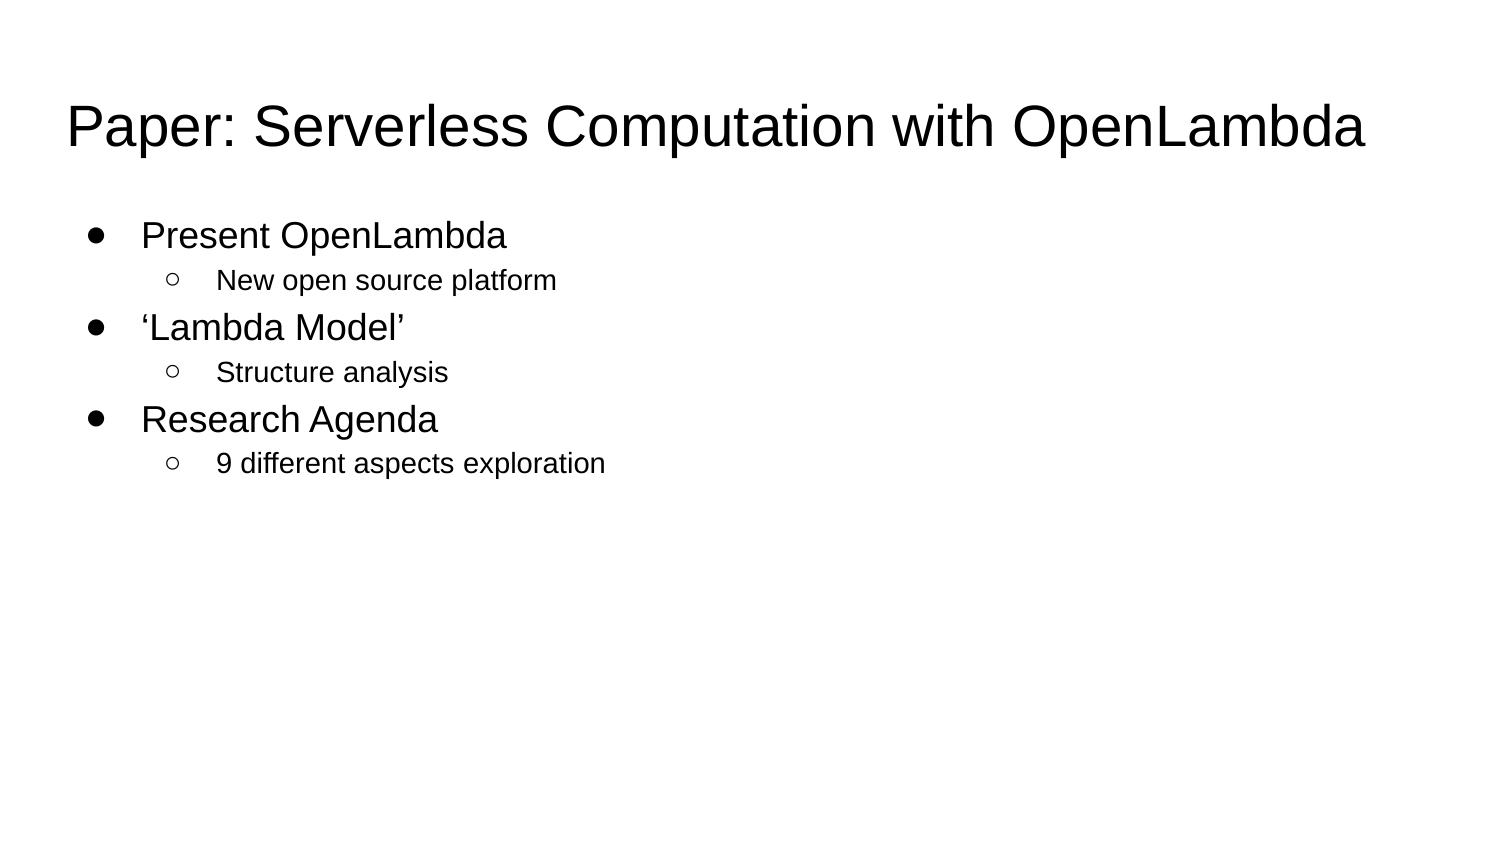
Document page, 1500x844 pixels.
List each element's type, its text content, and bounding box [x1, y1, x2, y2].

title Paper: Serverless Computation with OpenLambda [51, 72, 1449, 167]
list Present OpenLambda New open source platform ‘Lambda Model’ Structure analysis Research Agenda 9 different aspects exploration [51, 189, 1449, 750]
